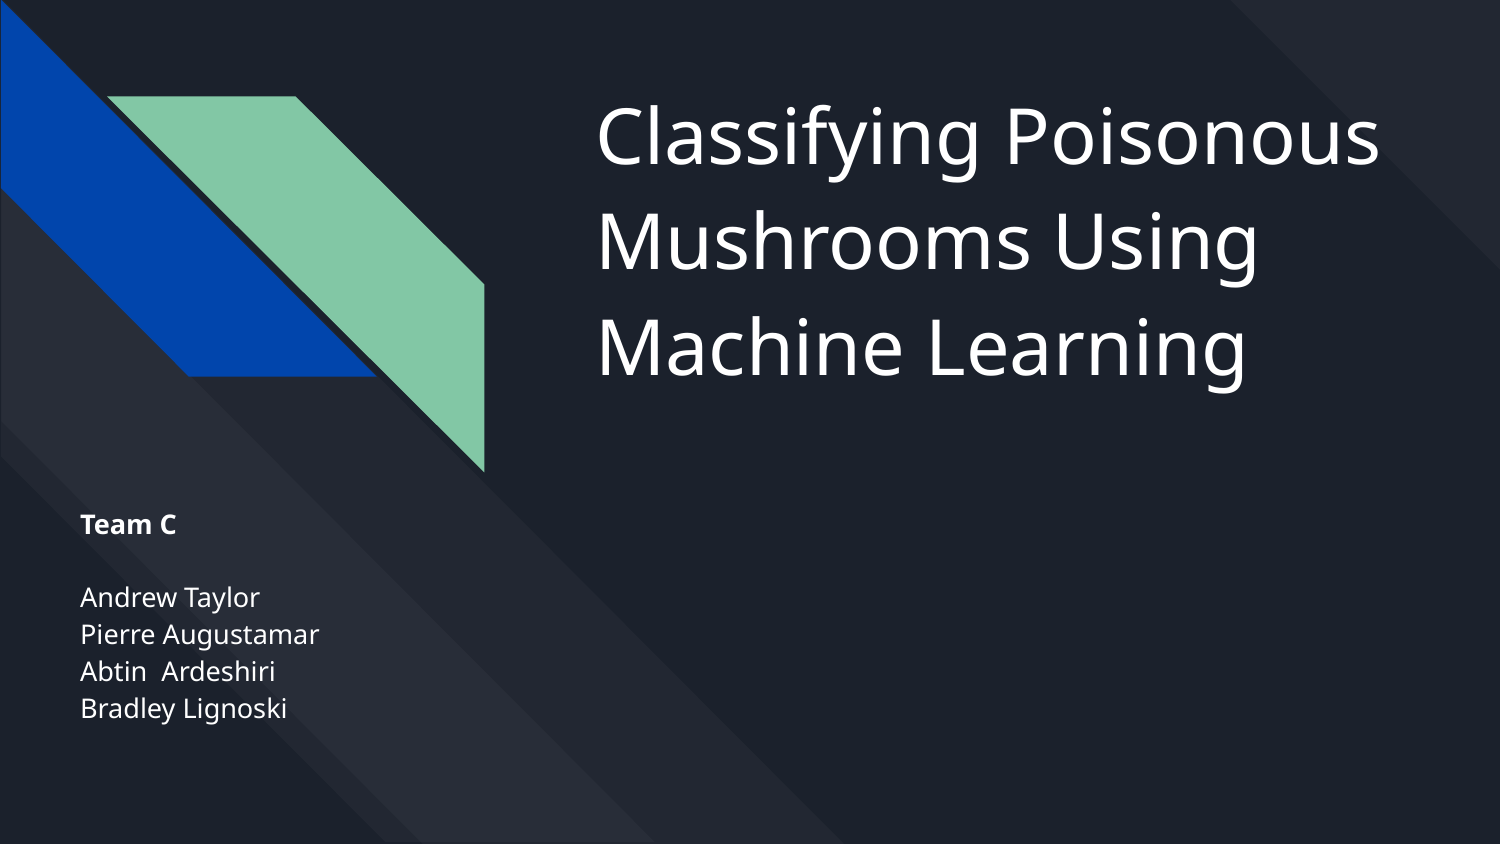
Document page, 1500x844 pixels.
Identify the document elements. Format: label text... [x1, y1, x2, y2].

title Classifying Poisonous Mushrooms Using Machine Learning [580, 66, 1404, 518]
subtitle Team C Andrew Taylor Pierre Augustamar Abtin Ardeshiri Bradley Lignoski [65, 490, 635, 813]
